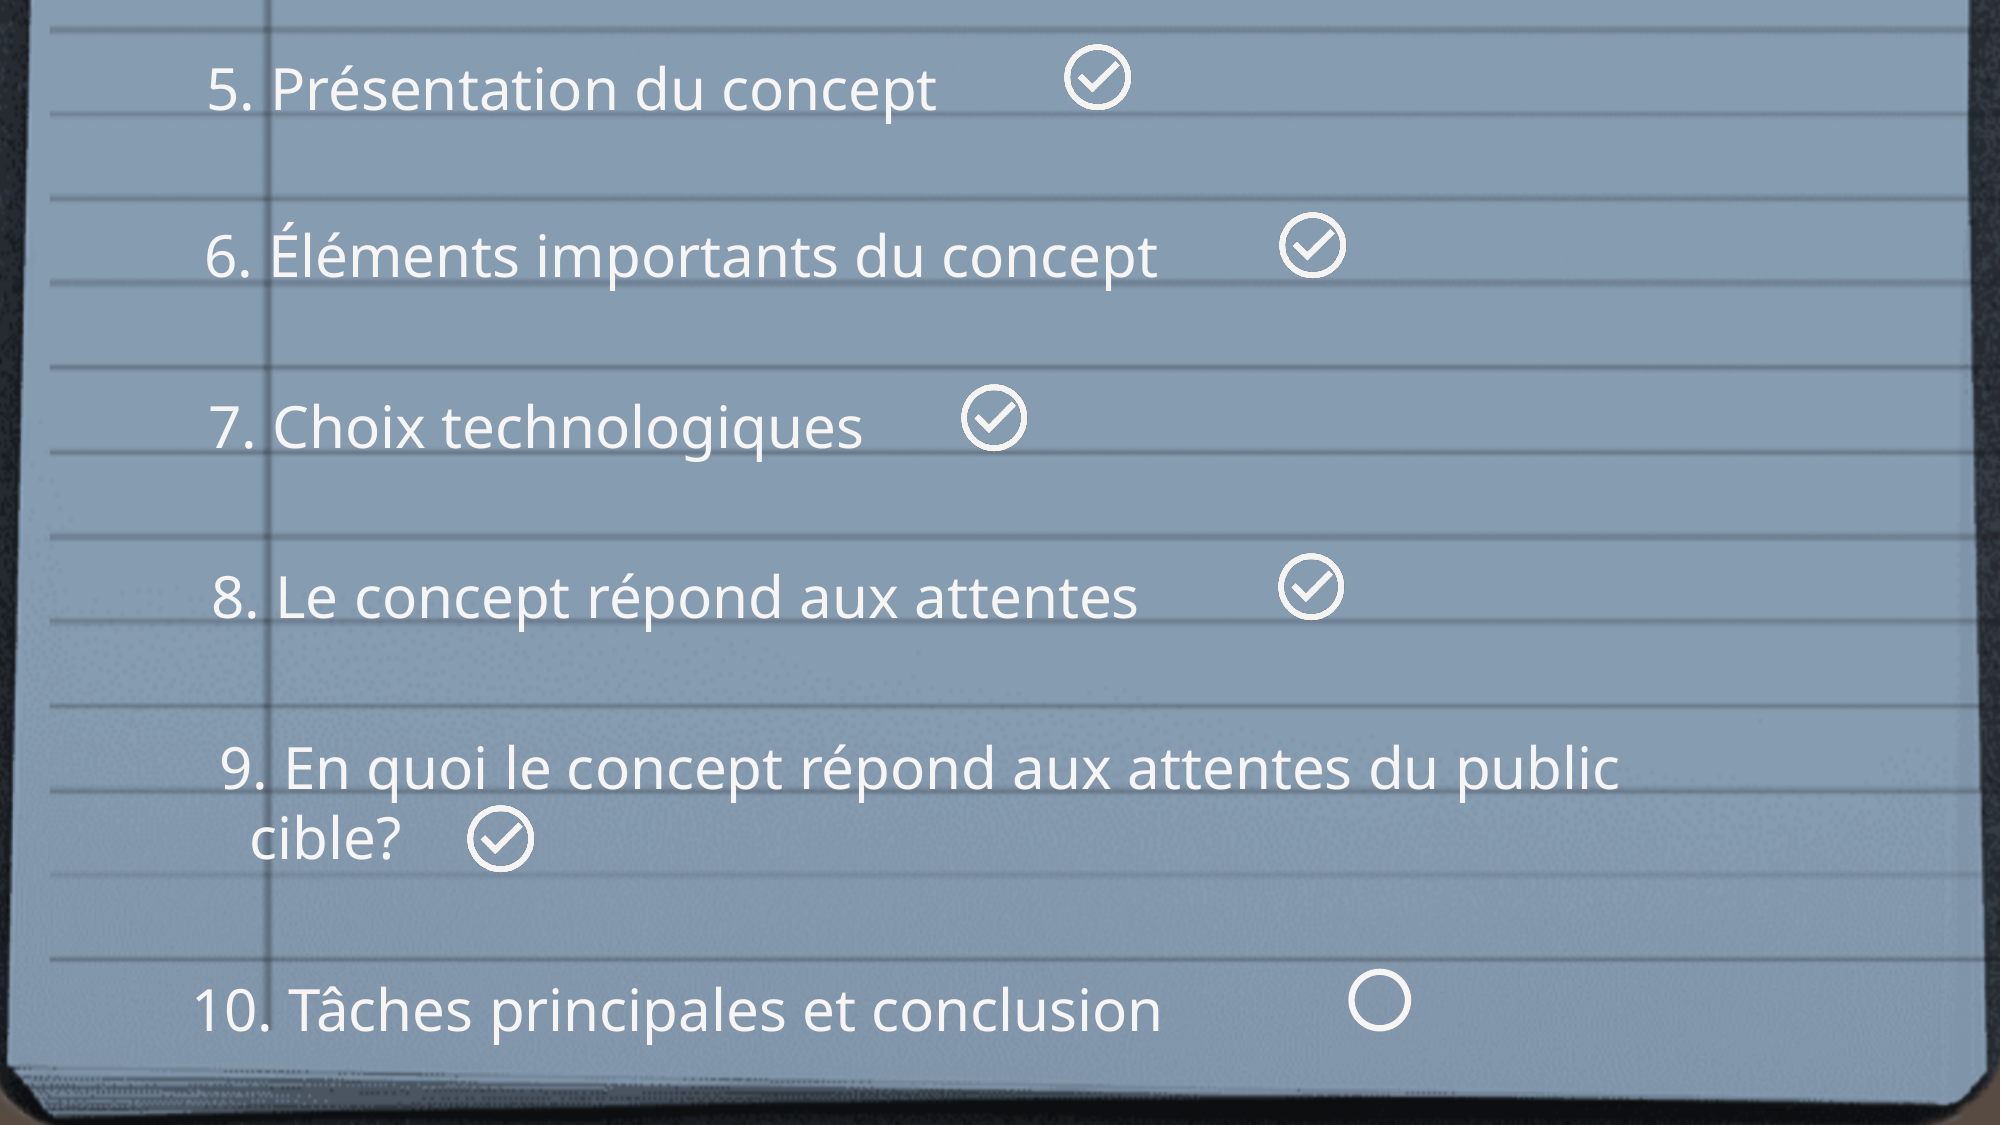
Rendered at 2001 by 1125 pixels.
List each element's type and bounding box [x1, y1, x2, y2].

picture [1273, 205, 1353, 285]
picture [460, 798, 540, 878]
picture [1271, 547, 1351, 626]
picture [954, 378, 1034, 458]
picture [1058, 37, 1137, 117]
list [0, 0, 2000, 1125]
